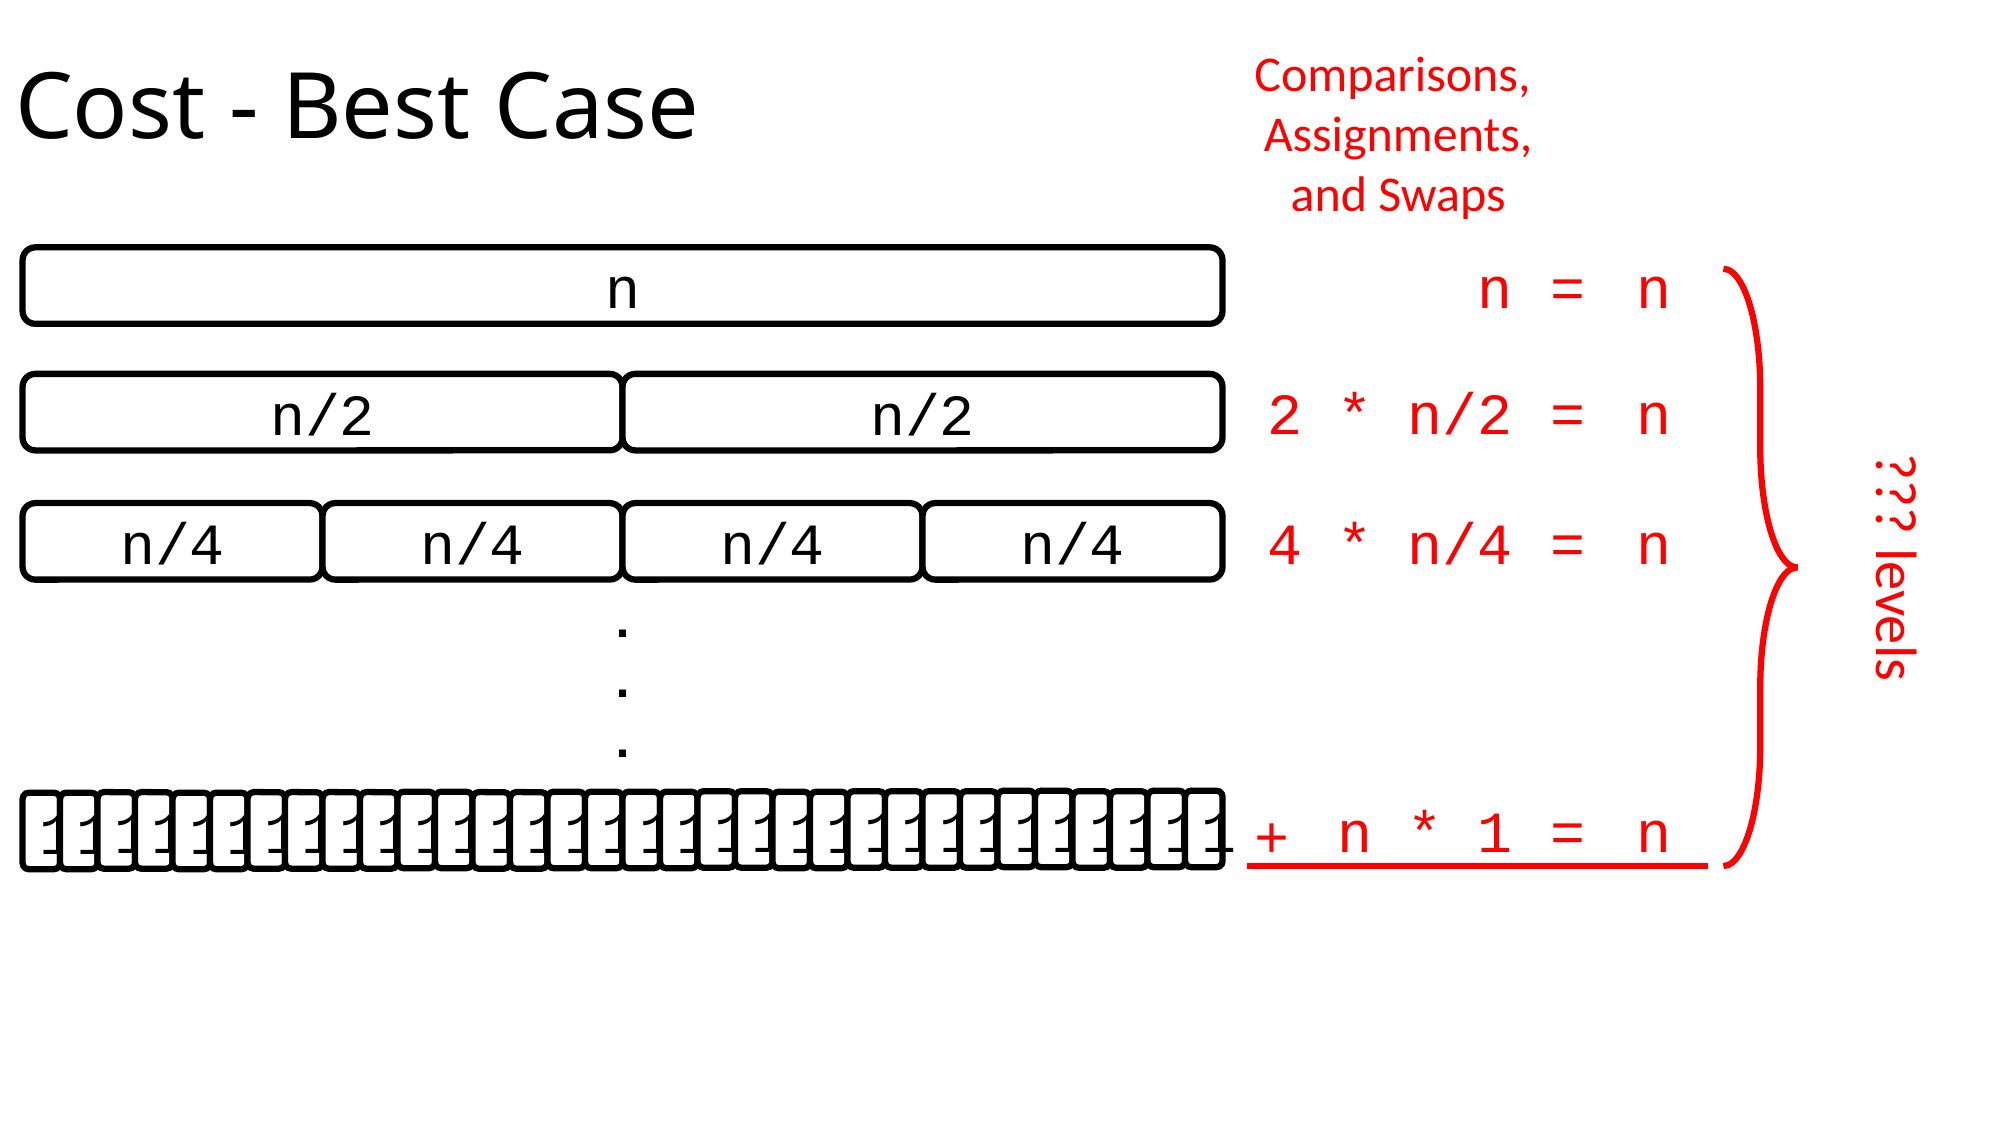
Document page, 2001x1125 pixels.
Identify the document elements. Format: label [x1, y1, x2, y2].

text_box [1535, 786, 1601, 863]
text_box [1462, 242, 1528, 328]
text_box [1219, 34, 1577, 229]
text_box [21, 502, 1224, 775]
text_box [1620, 369, 1686, 454]
text_box [21, 789, 1224, 871]
text_box [1535, 242, 1601, 328]
text_box [1535, 498, 1601, 584]
text_box [1620, 786, 1686, 863]
title [0, 0, 1725, 218]
text_box [1535, 369, 1601, 454]
text_box [1723, 268, 1798, 867]
text_box [1252, 498, 1527, 584]
text_box [1252, 369, 1527, 454]
text_box [1620, 498, 1686, 584]
text_box [1322, 786, 1528, 863]
text_box [1239, 792, 1709, 877]
text_box [21, 246, 1224, 325]
text_box [1857, 439, 1943, 696]
text_box [21, 372, 1224, 452]
text_box [1620, 242, 1686, 328]
